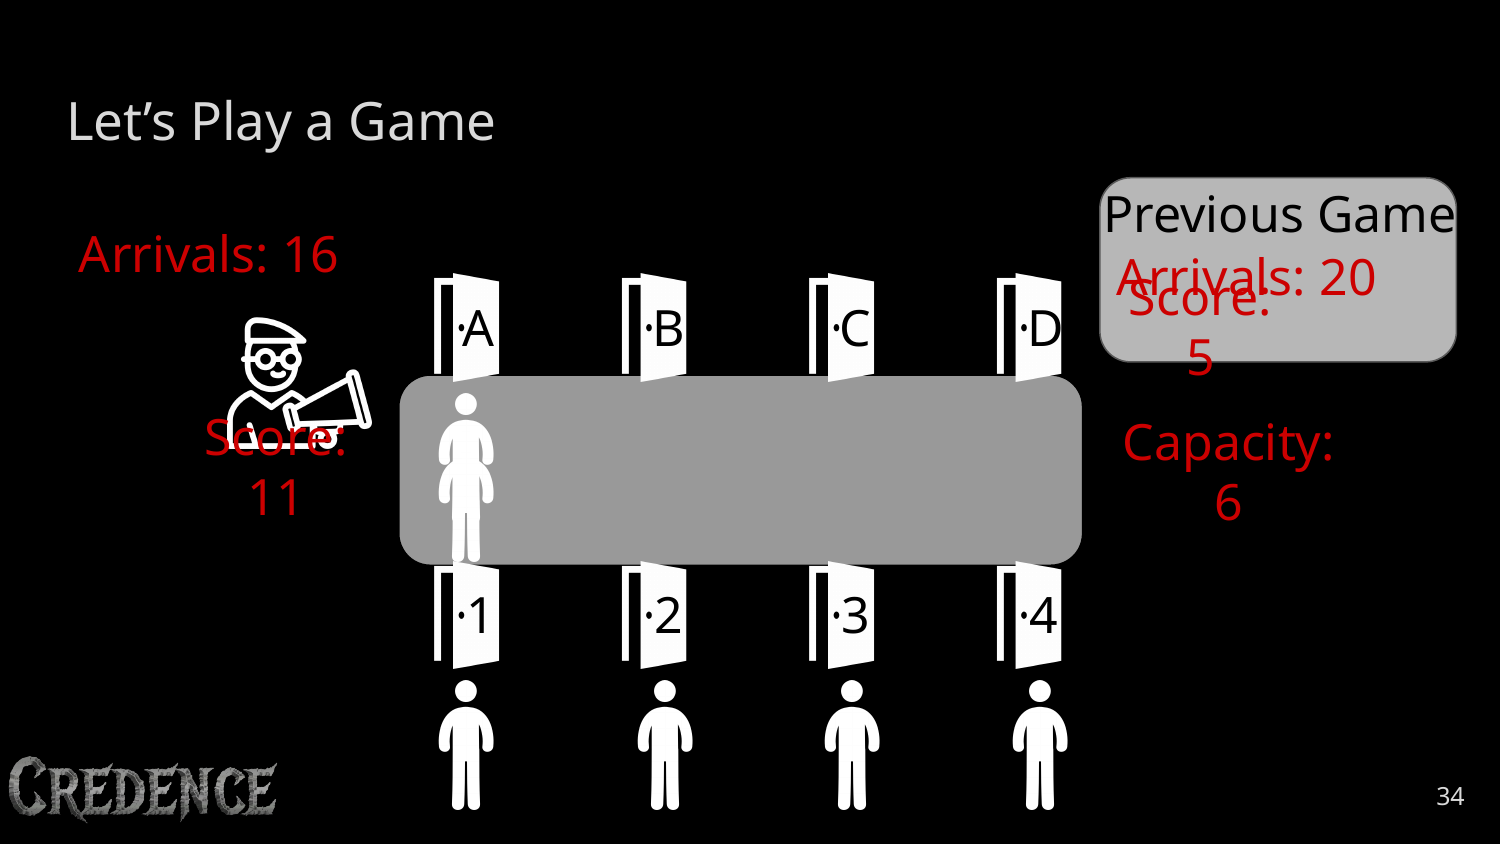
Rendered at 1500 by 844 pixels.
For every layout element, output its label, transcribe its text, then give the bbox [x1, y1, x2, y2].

slide_number ‹#› [1389, 764, 1480, 830]
text_box Previous Game [1084, 183, 1476, 241]
text_box [1099, 241, 1457, 362]
text_box [520, 375, 1083, 566]
picture [412, 273, 521, 382]
picture [227, 310, 373, 456]
text_box Score: 5 [1099, 296, 1302, 354]
text_box Score: 11 [157, 436, 395, 494]
title Let’s Play a Game [51, 72, 1449, 167]
picture [787, 560, 896, 669]
picture [787, 273, 896, 382]
picture [401, 680, 532, 810]
text_box [1113, 177, 1443, 183]
picture [0, 732, 284, 844]
text_box Capacity: 6 [1087, 441, 1371, 499]
picture [599, 680, 730, 810]
picture [787, 680, 917, 810]
text_box Arrivals: 16 [60, 224, 358, 282]
picture [974, 560, 1083, 669]
picture [974, 273, 1083, 382]
picture [599, 560, 708, 669]
text_box [402, 384, 411, 391]
picture [599, 273, 708, 382]
picture [974, 680, 1105, 810]
picture [401, 392, 532, 669]
text_box Arrivals: 20 [1100, 246, 1393, 304]
